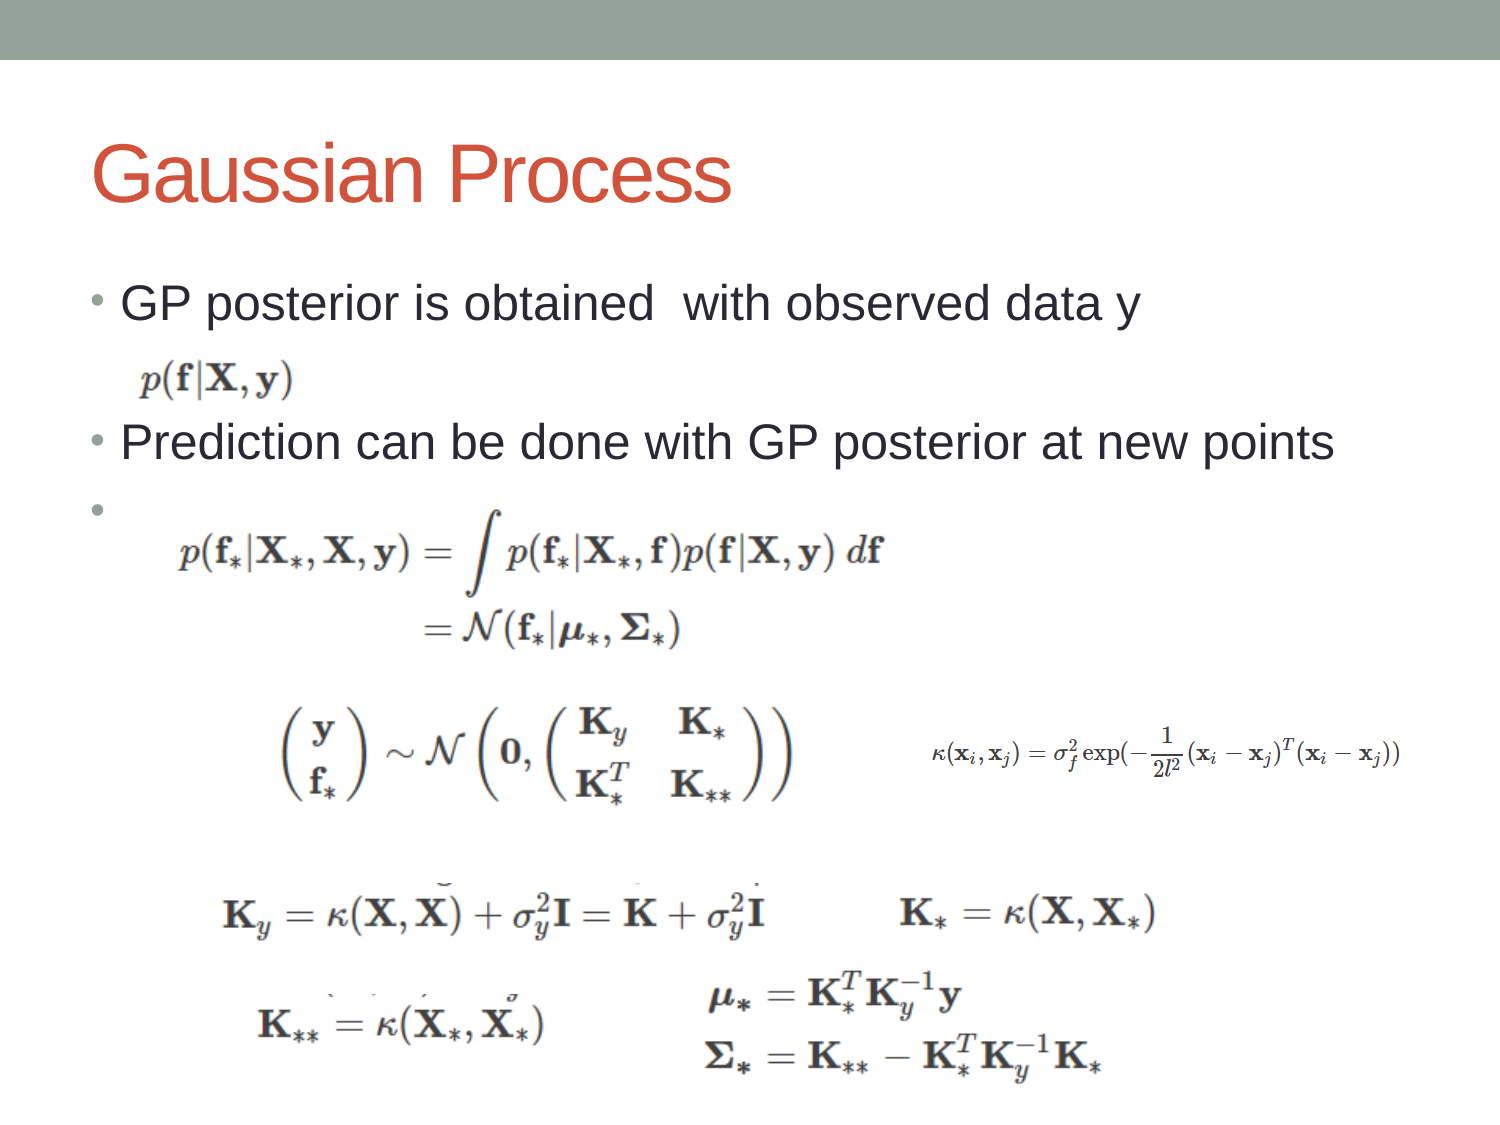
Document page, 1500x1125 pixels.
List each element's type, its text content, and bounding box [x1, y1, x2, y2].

picture [254, 994, 553, 1055]
title Gaussian Process [75, 87, 1425, 250]
picture [896, 881, 1162, 939]
picture [677, 949, 1117, 1095]
list GP posterior is obtained with observed data y Prediction can be done with GP posterior at new points [75, 262, 1425, 1063]
picture [137, 349, 298, 410]
picture [162, 491, 898, 662]
picture [204, 883, 771, 944]
picture [912, 716, 1410, 789]
picture [260, 675, 799, 819]
